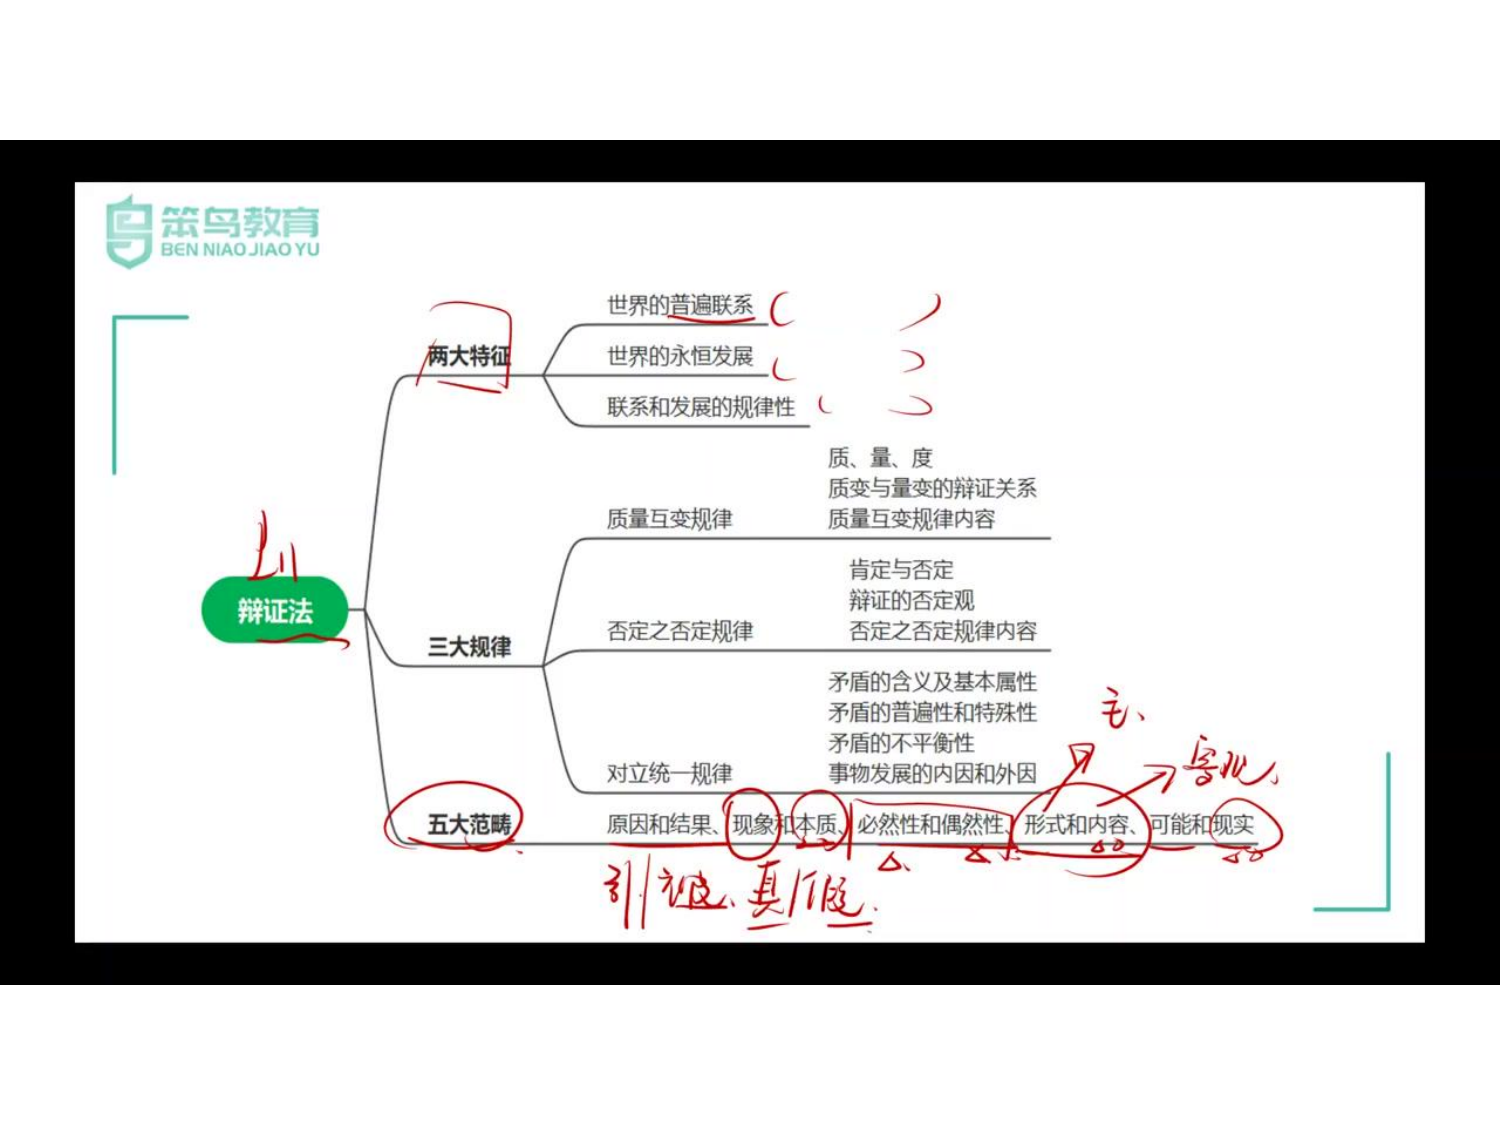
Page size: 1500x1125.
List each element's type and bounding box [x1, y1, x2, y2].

picture [0, 140, 1500, 985]
